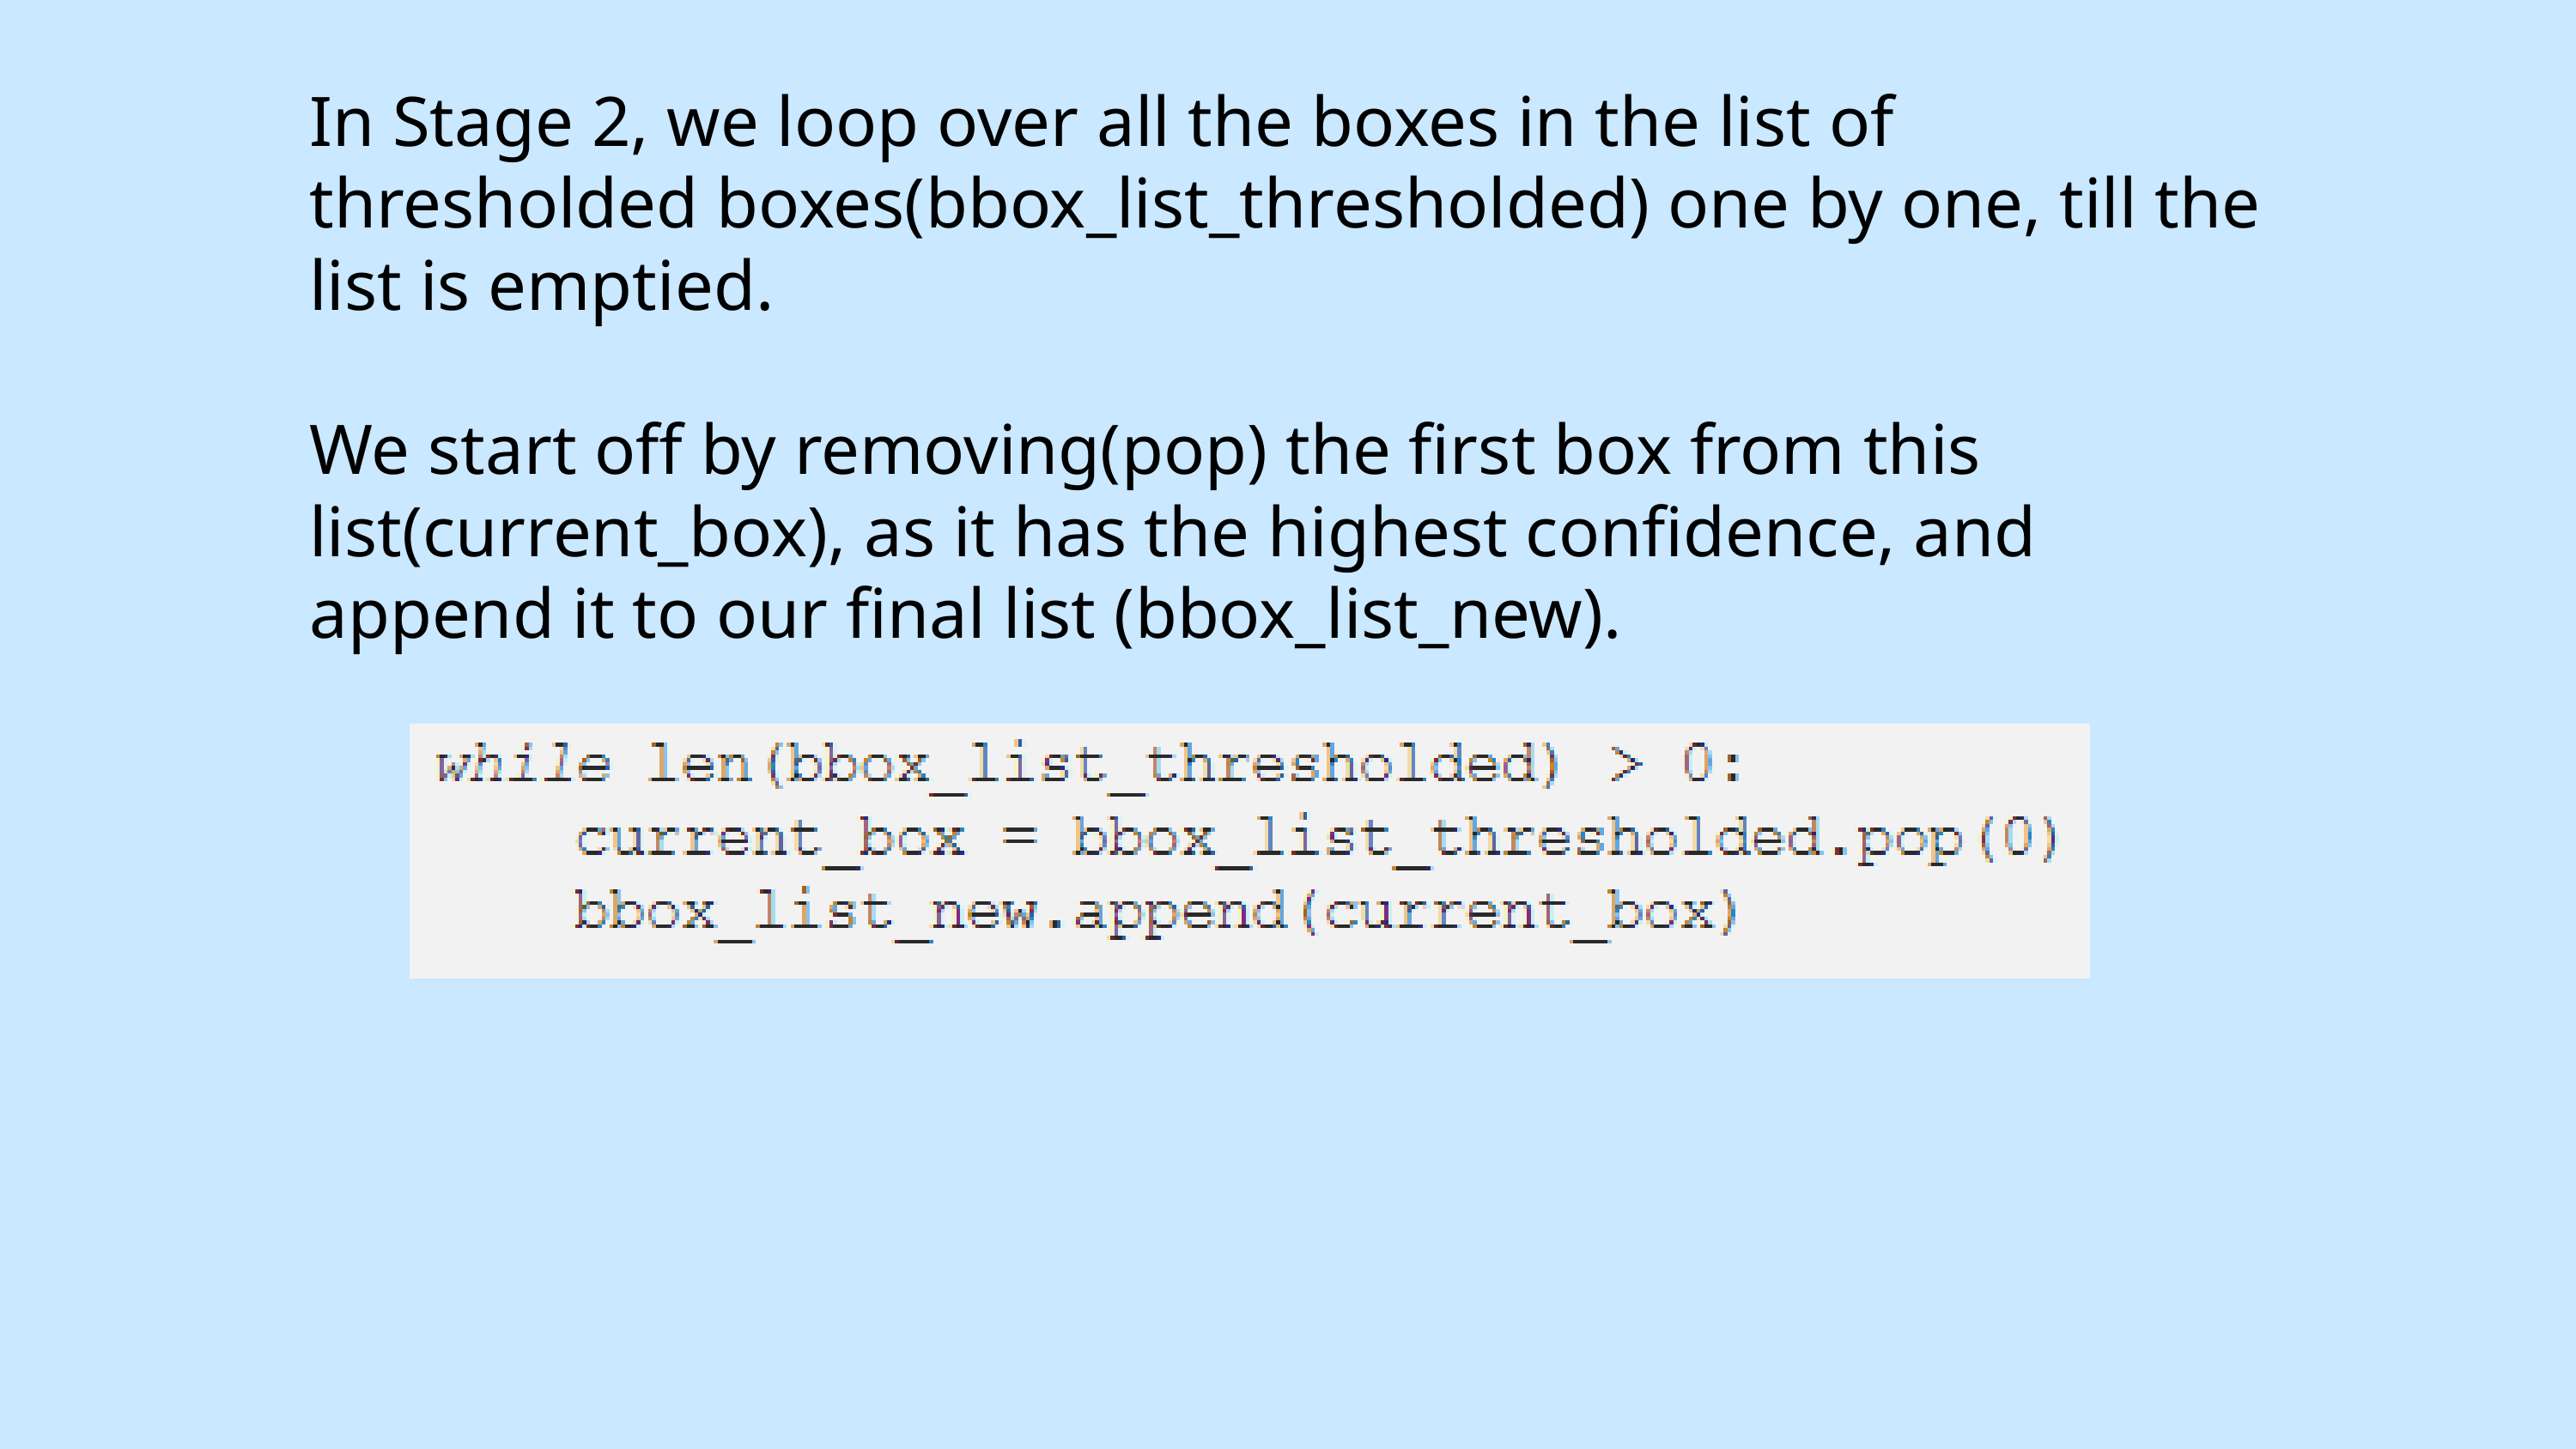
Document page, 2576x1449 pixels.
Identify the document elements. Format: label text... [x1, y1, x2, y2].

picture [410, 724, 2090, 979]
text_box In Stage 2, we loop over all the boxes in the list of thresholded boxes(bbox_list_thresholded) one by one, till the list is emptied. We start off by removing(pop) the first box from this list(current_box), as it has the highest confidence, and append it to our final list (bbox_list_new). [309, 77, 2267, 652]
